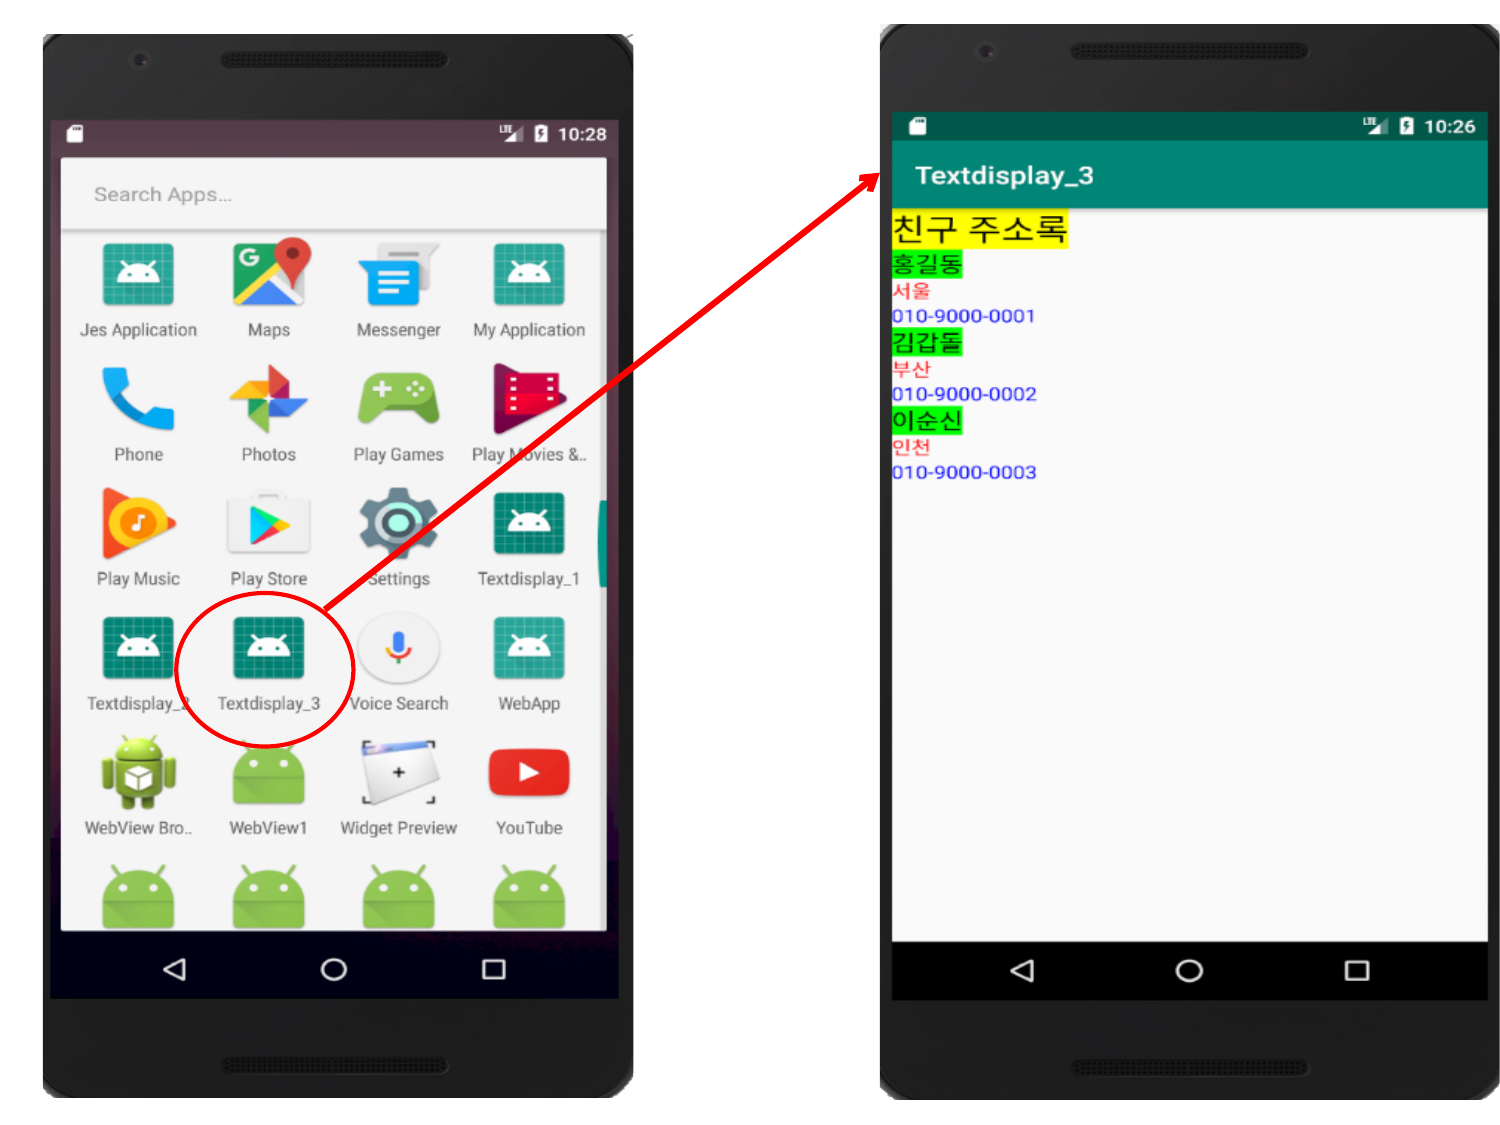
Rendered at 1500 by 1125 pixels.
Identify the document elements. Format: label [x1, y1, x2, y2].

picture [879, 24, 1500, 1100]
text_box [324, 172, 874, 610]
picture [42, 33, 634, 1098]
